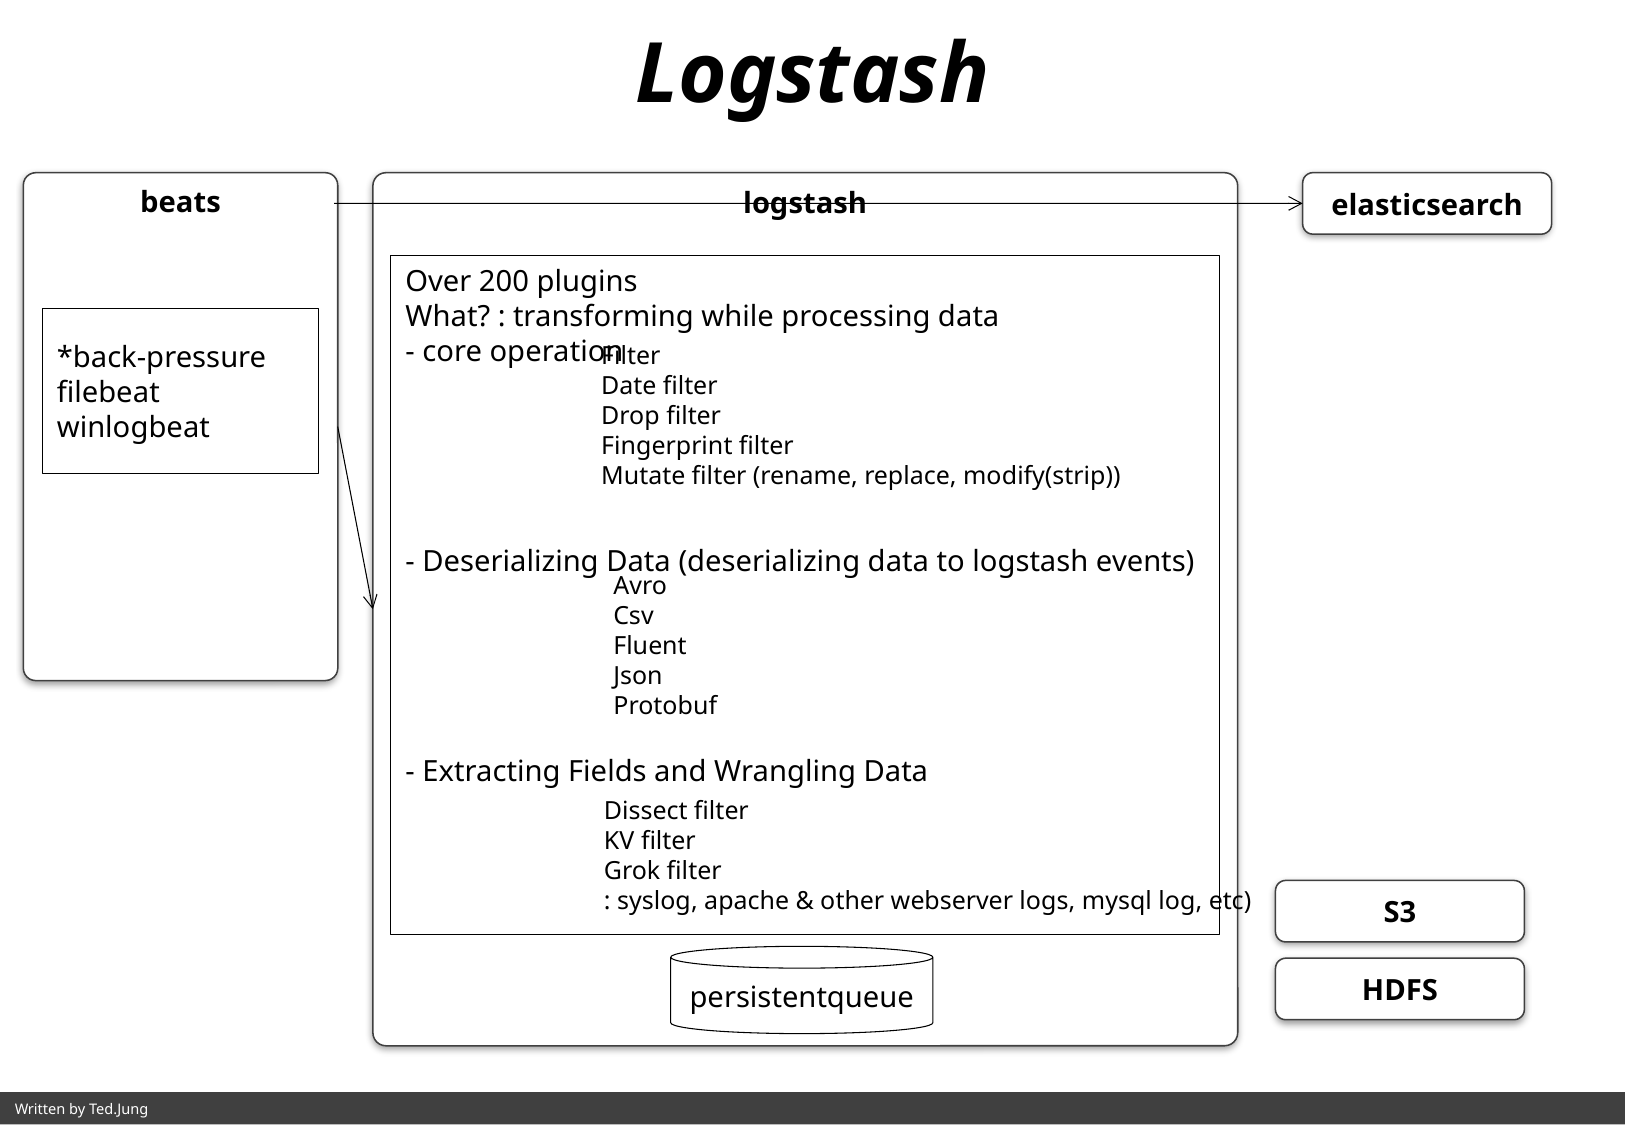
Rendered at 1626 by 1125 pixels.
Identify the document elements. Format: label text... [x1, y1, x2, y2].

text_box elasticsearch [1301, 171, 1553, 235]
text_box HDFS [1274, 957, 1526, 1021]
text_box Over 200 plugins What? : transforming while processing data - core operation - Deserializing Data (deserializing data to logstash events) - Extracting Fields and Wrangling Data [388, 253, 1222, 937]
text_box Avro Csv Fluent Json Protobuf [598, 562, 733, 757]
text_box Logstash [266, 30, 1359, 108]
text_box S3 [1274, 879, 1526, 943]
text_box logstash [372, 171, 1239, 202]
text_box beats [22, 171, 339, 682]
text_box persistentqueue [668, 944, 935, 1036]
text_box Filter Date filter Drop filter Fingerprint filter Mutate filter (rename, replace, modify(strip)) [586, 332, 1137, 527]
text_box Dissect filter KV filter Grok filter : syslog, apache & other webserver logs, mysql log, etc) [589, 787, 1268, 922]
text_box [337, 426, 374, 610]
text_box logstash [372, 212, 1239, 1047]
text_box *back-pressure filebeat winlogbeat [40, 306, 321, 476]
text_box 2 [676, 949, 927, 966]
